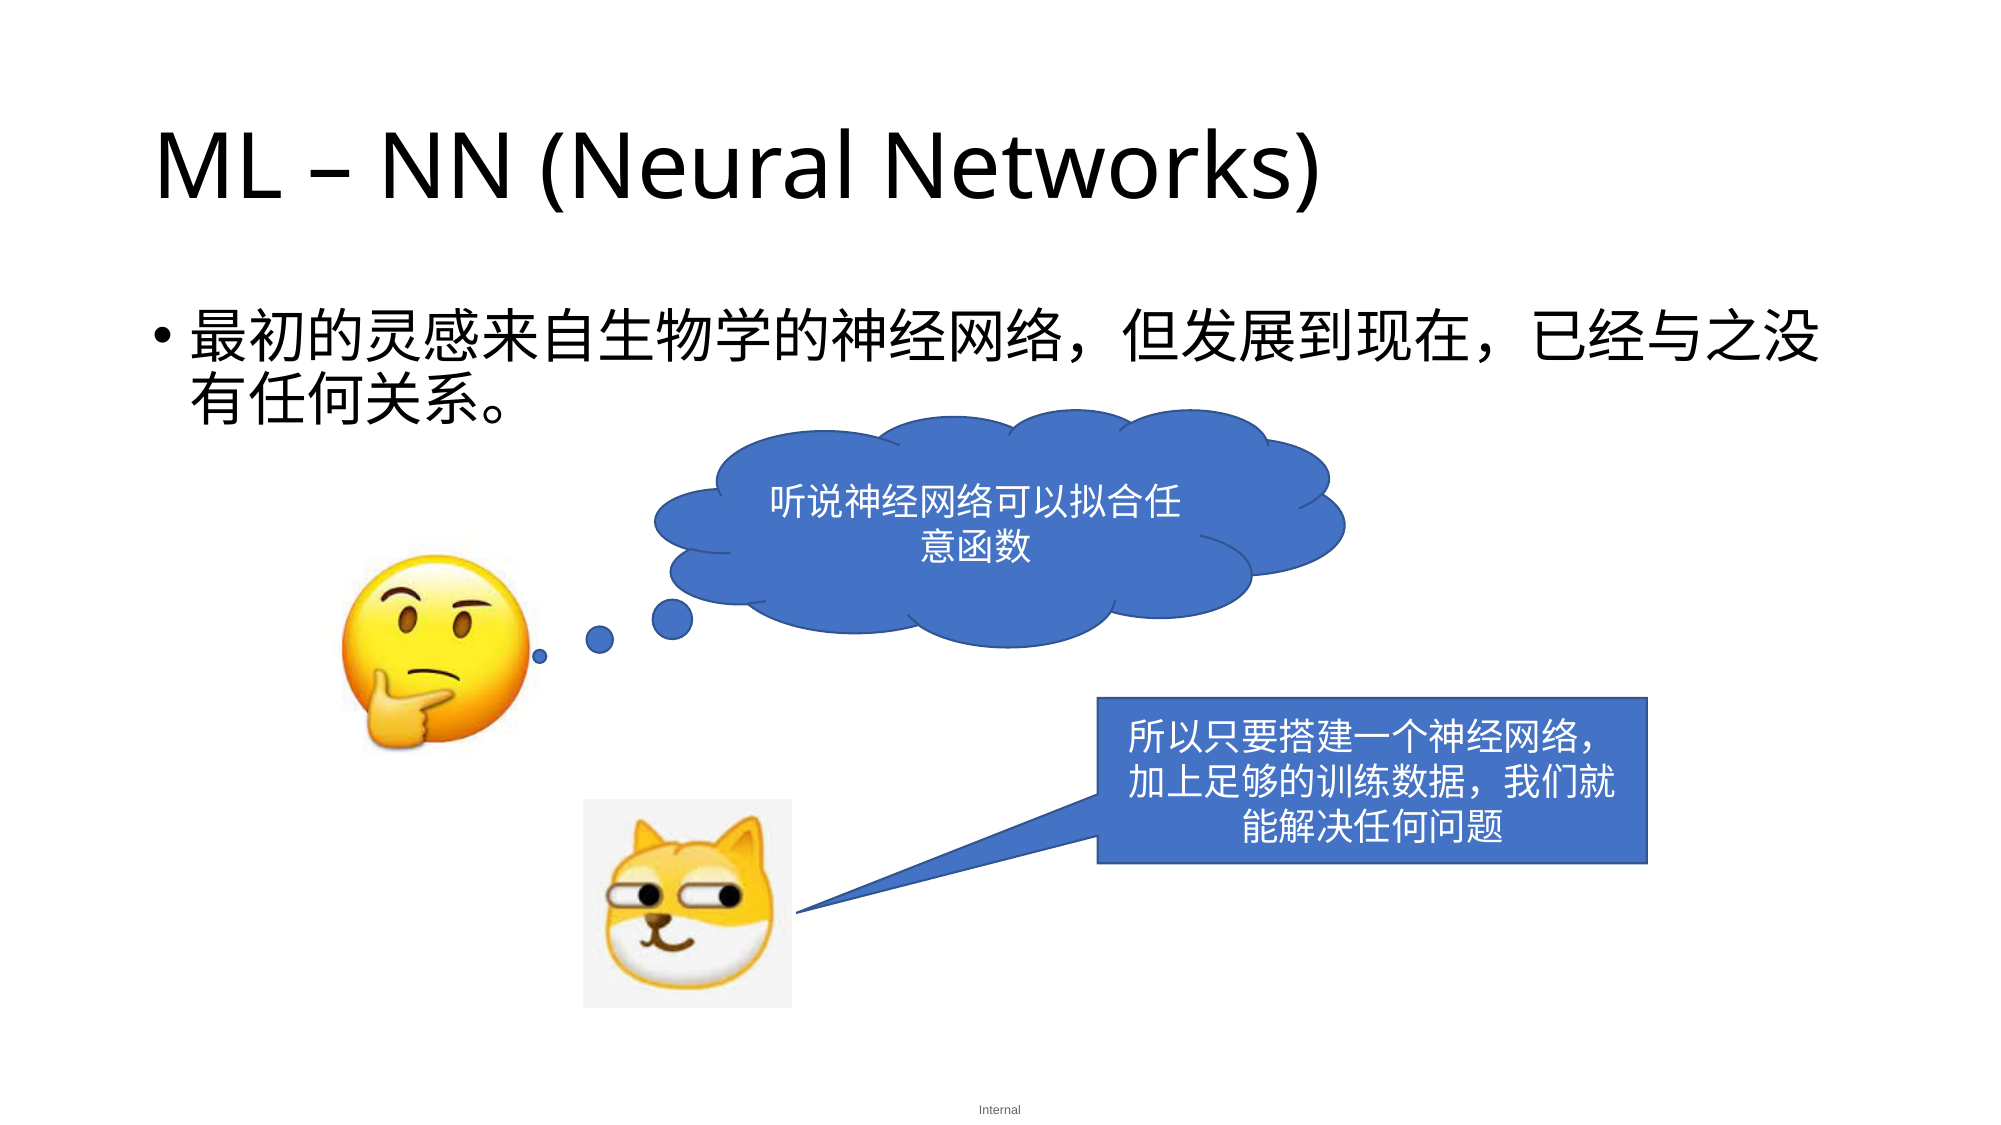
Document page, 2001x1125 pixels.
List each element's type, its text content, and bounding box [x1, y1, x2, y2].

title ML – NN (Neural Networks) [137, 59, 1863, 278]
text_box 所以只要搭建一个神经网络，加上足够的训练数据，我们就能解决任何问题 [795, 696, 1648, 914]
text_box 听说神经网络可以拟合任意函数 [585, 625, 614, 654]
text_box 听说神经网络可以拟合任意函数 [653, 409, 1346, 649]
text_box 听说神经网络可以拟合任意函数 [651, 598, 694, 641]
list 最初的灵感来自生物学的神经网络，但发展到现在，已经与之没有任何关系。 [137, 299, 1863, 443]
picture [277, 493, 792, 1008]
